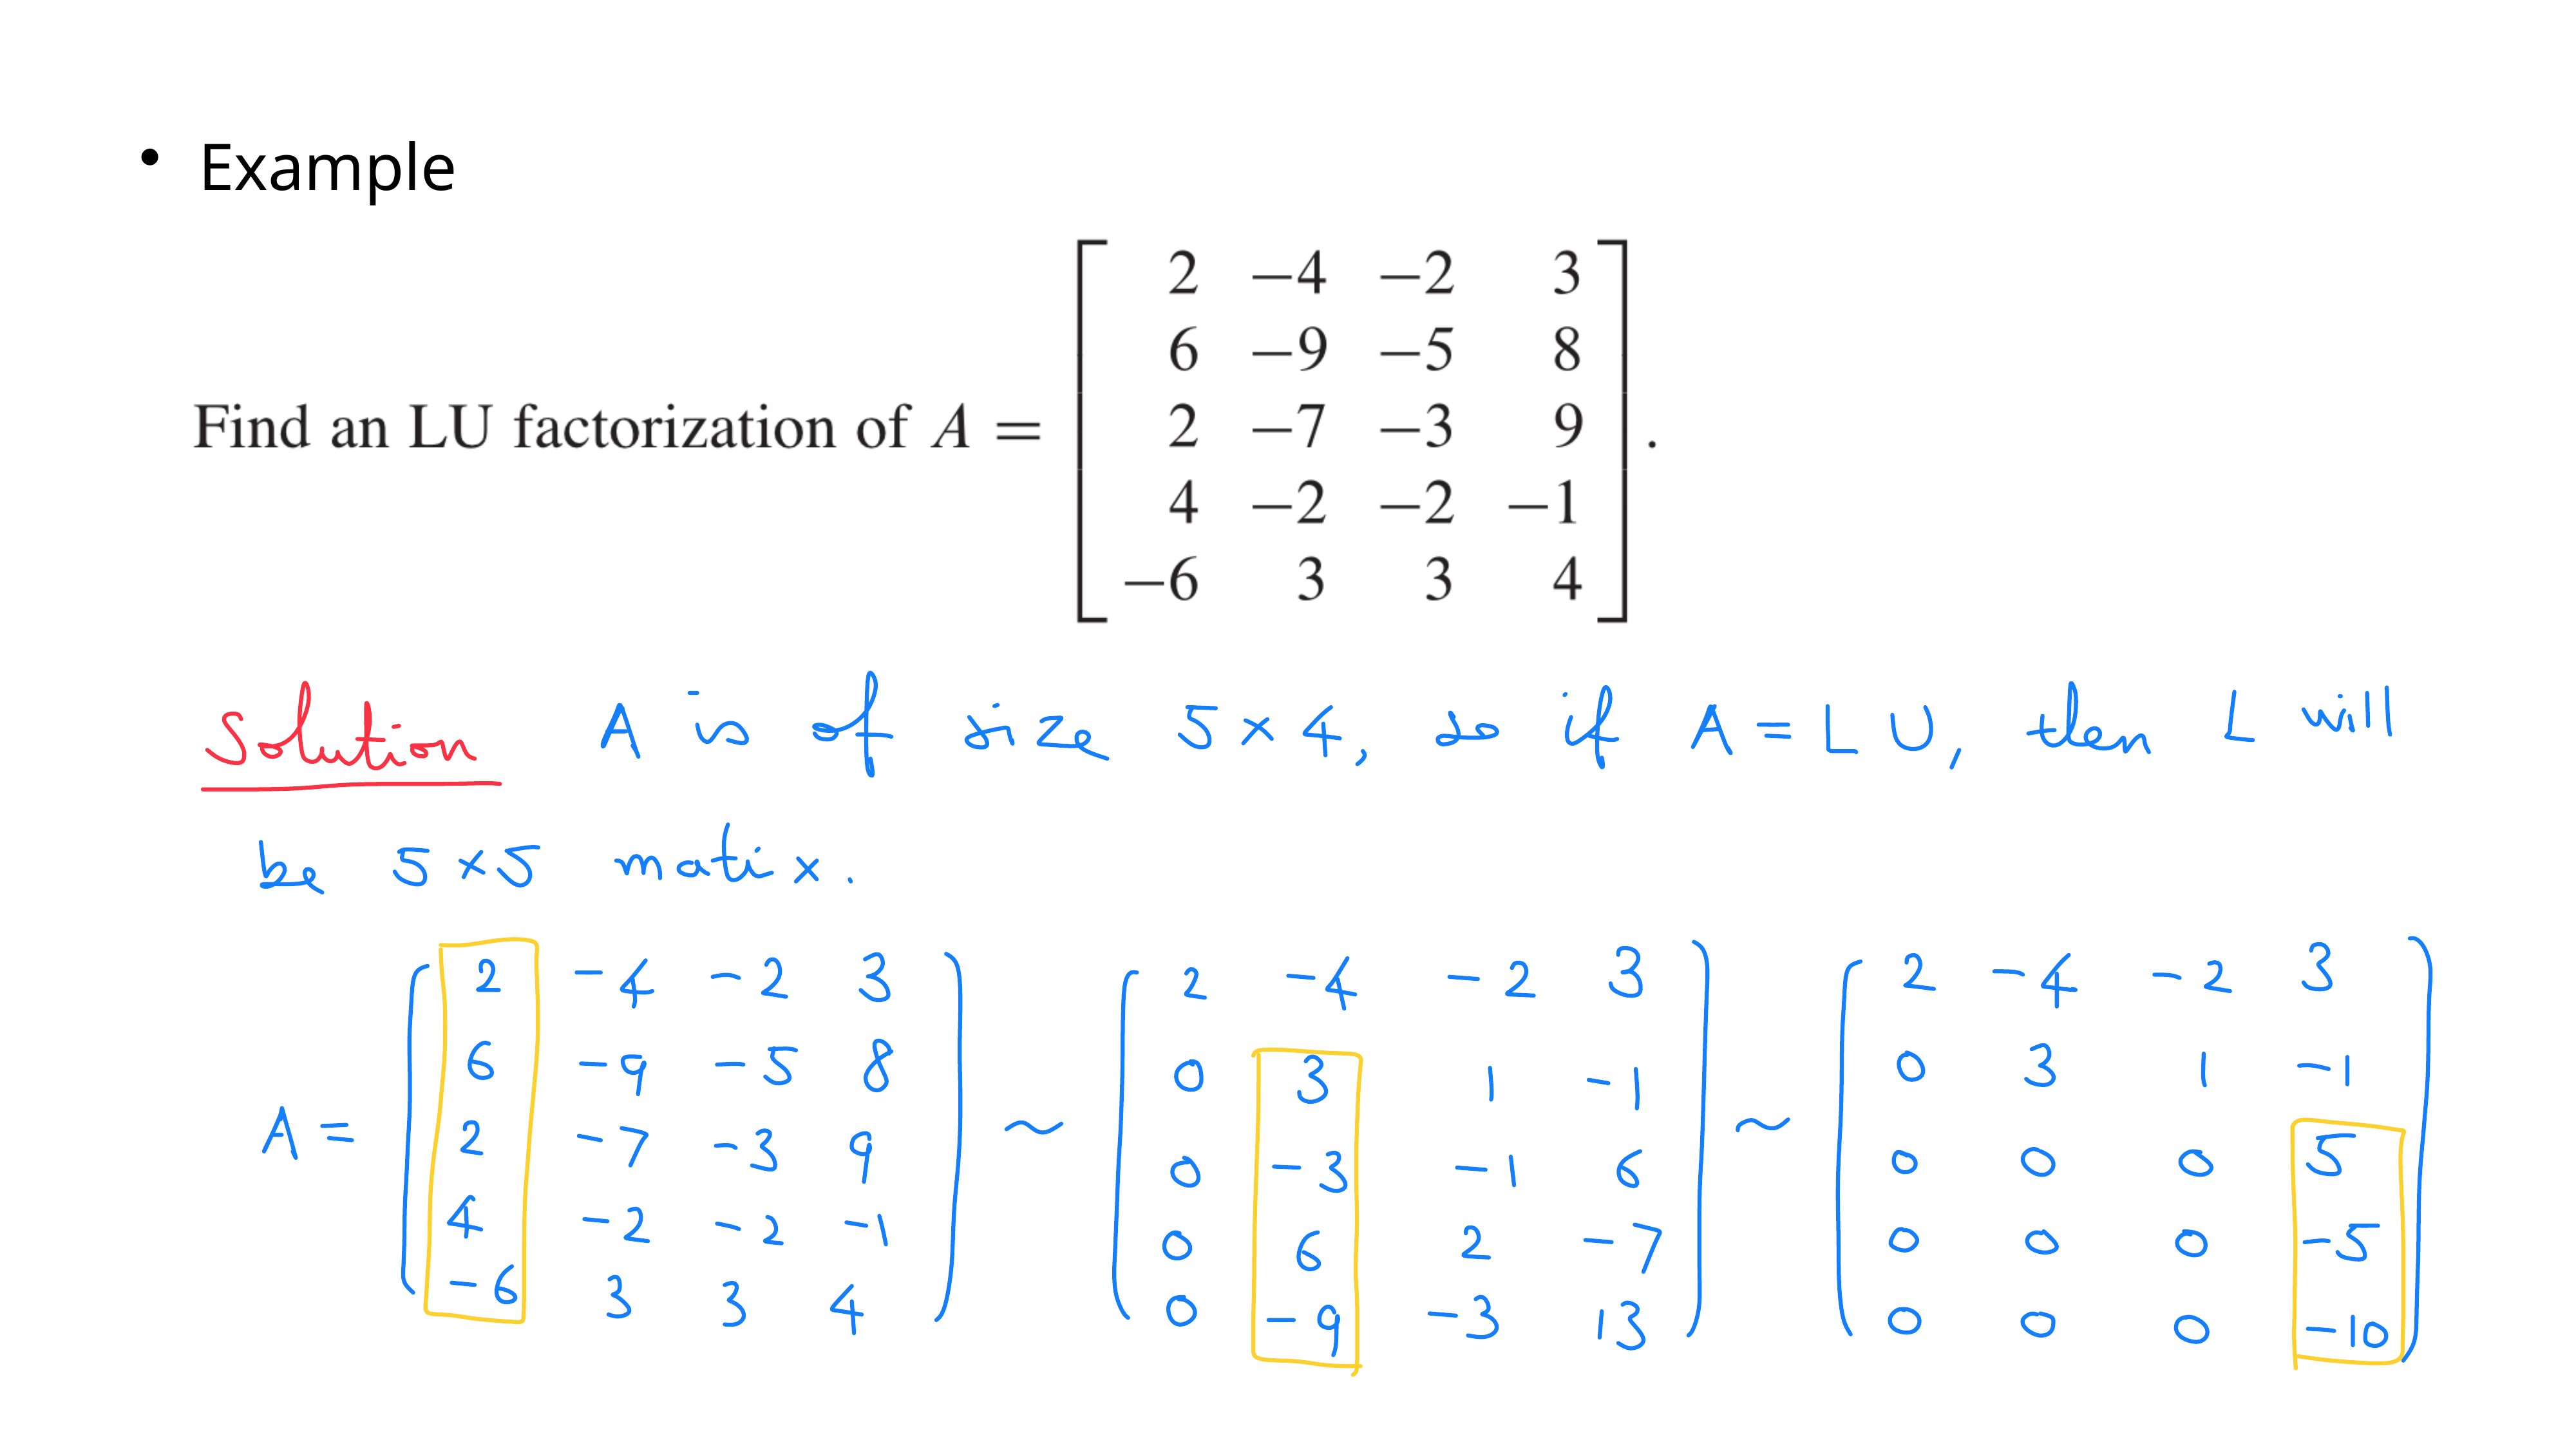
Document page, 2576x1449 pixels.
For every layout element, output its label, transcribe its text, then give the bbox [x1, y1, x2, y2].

picture [156, 227, 1660, 634]
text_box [202, 672, 2431, 1376]
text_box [263, 939, 862, 1334]
list Example [133, 120, 2443, 1329]
